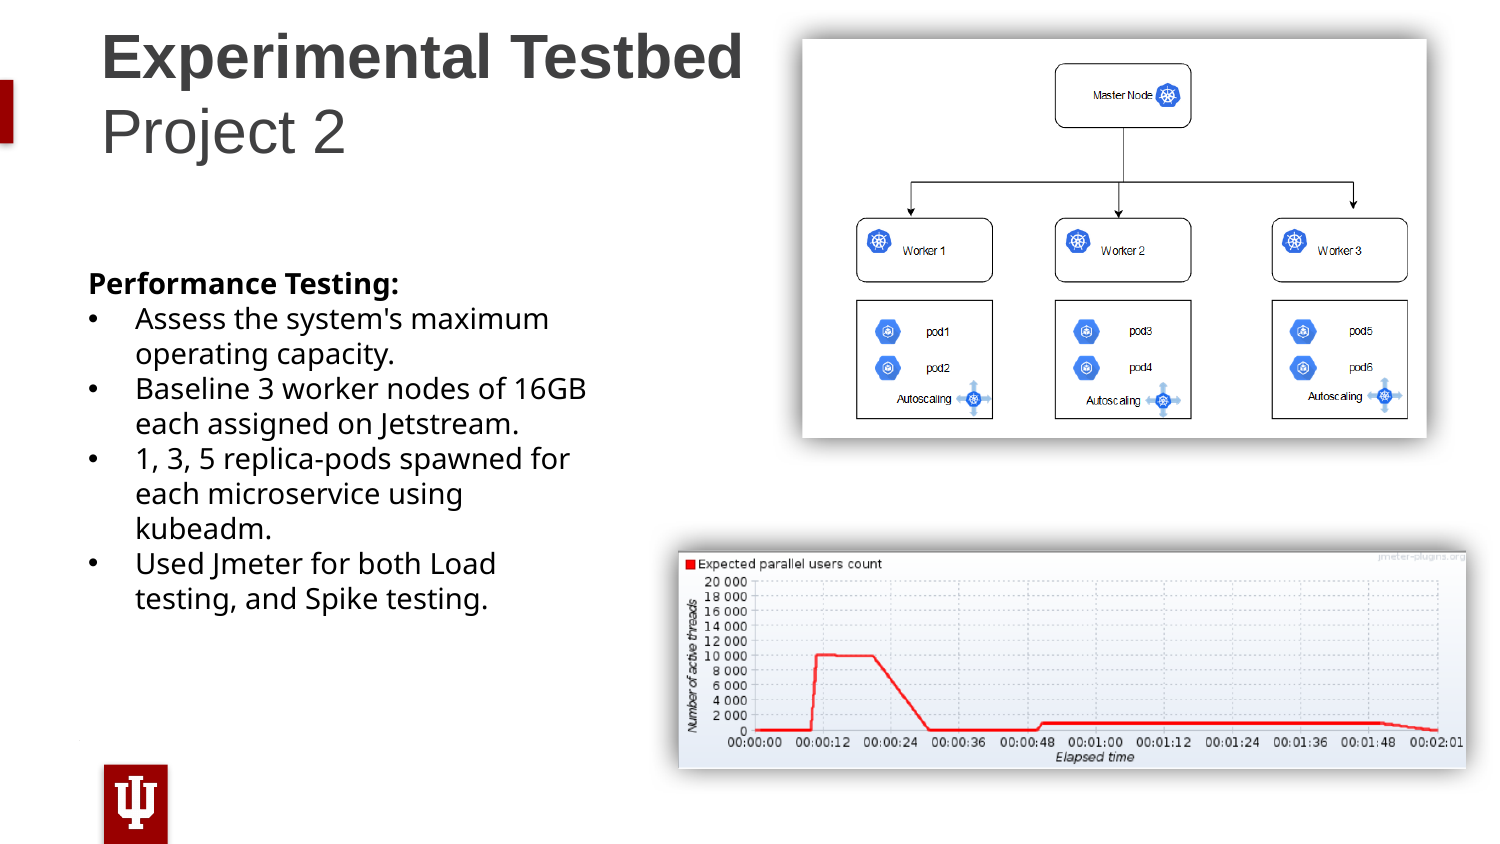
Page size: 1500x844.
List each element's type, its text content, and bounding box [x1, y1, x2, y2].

picture [802, 39, 1427, 438]
text_box Performance Testing: Assess the system's maximum operating capacity. Baseline 3 worker nodes of 16GB each assigned on Jetstream. 1, 3, 5 replica-pods spawned for each microservice using kubeadm. Used Jmeter for both Load testing, and Spike testing. [73, 258, 610, 623]
title Experimental Testbed Project 2 [86, 26, 791, 155]
picture [678, 550, 1466, 769]
picture [79, 740, 192, 844]
